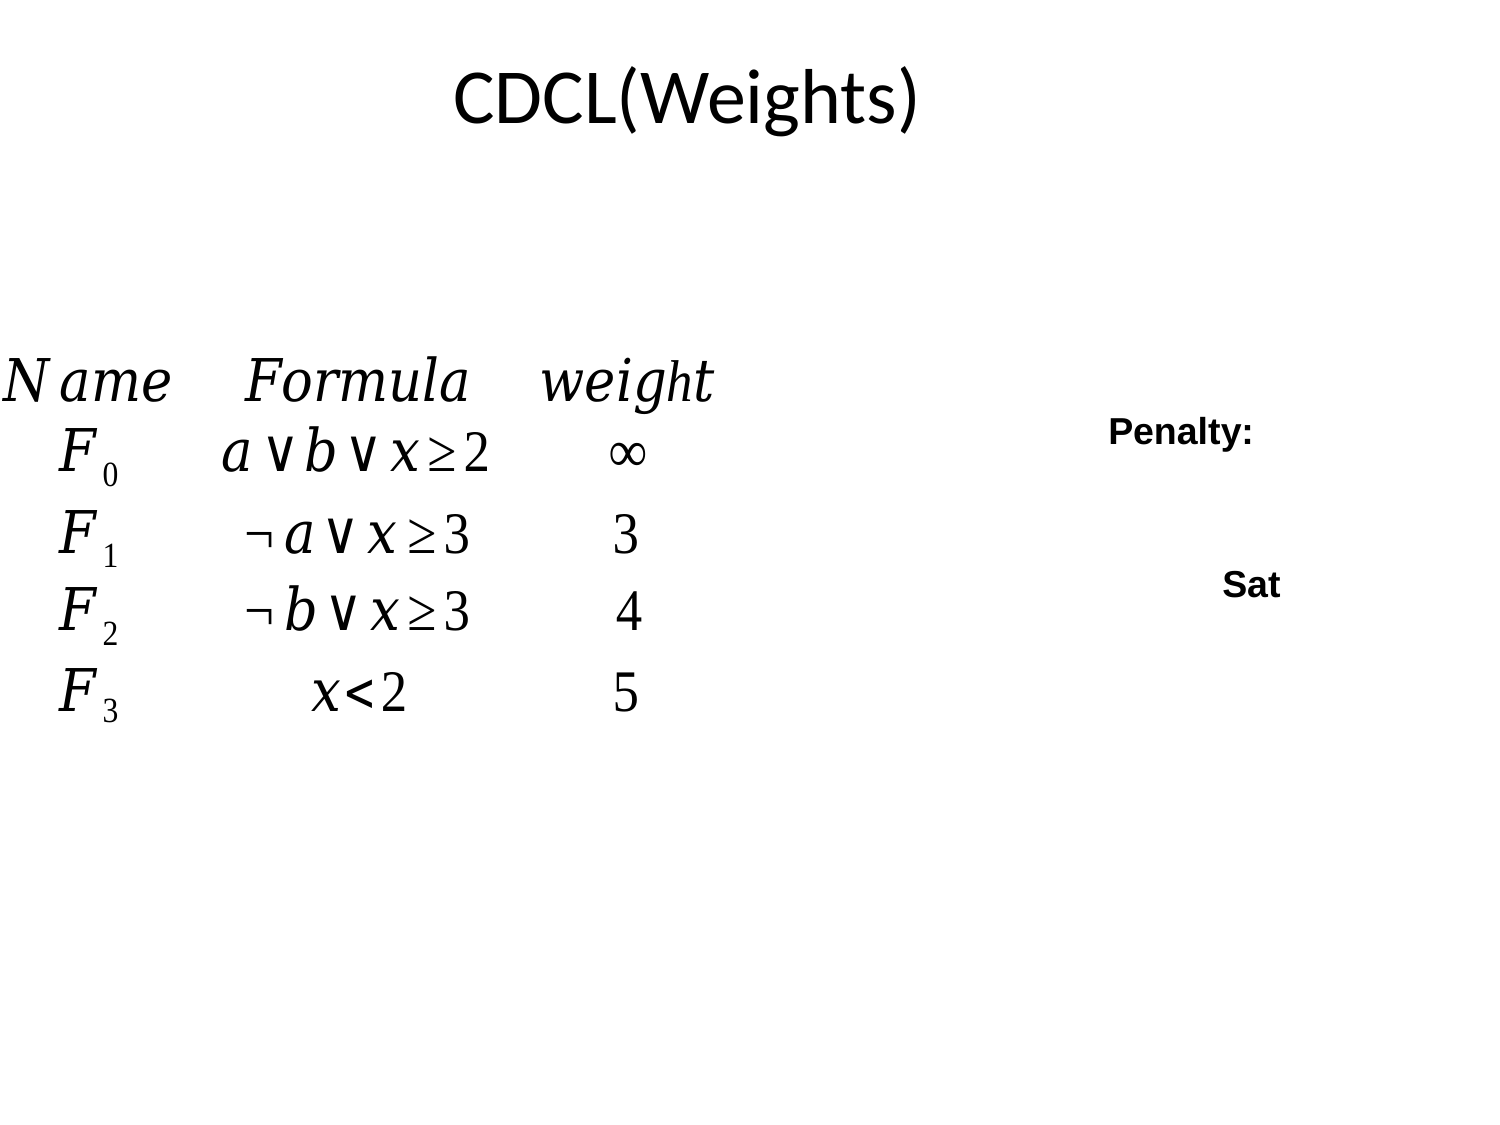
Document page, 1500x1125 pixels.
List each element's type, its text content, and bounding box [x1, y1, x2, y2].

title CDCL(Weights) [0, 37, 1376, 148]
